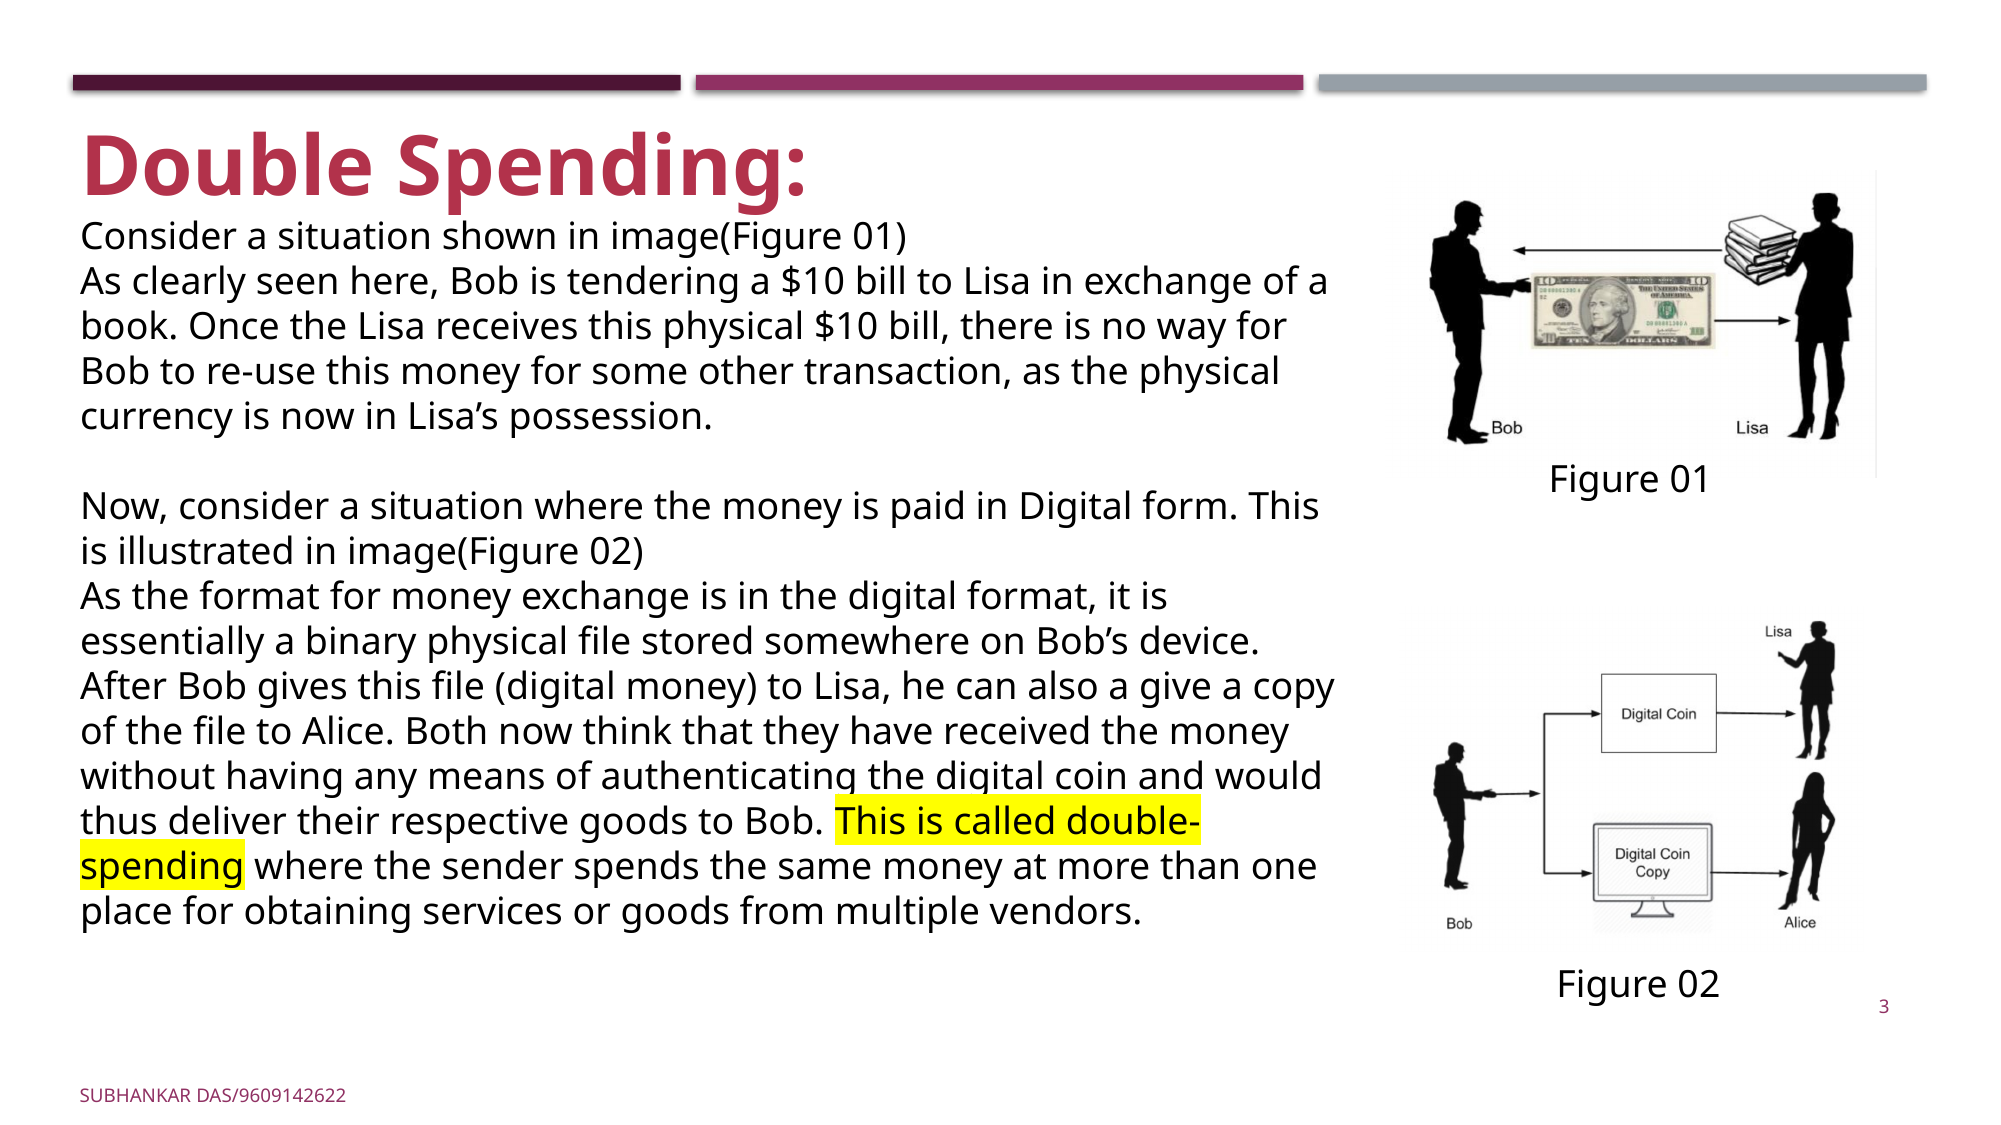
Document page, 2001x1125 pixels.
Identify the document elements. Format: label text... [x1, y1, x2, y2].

text_box Double Spending: Consider a situation shown in image(Figure 01) As clearly seen here, Bob is tendering a $10 bill to Lisa in exchange of a book. Once the Lisa receives this physical $10 bill, there is no way for Bob to re-use this money for some other transaction, as the physical currency is now in Lisa’s possession. Now, consider a situation where the money is paid in Digital form. This is illustrated in image(Figure 02) As the format for money exchange is in the digital format, it is essentially a binary physical file stored somewhere on Bob’s device. After Bob gives this file (digital money) to Lisa, he can also a give a copy of the file to Alice. Both now think that they have received the money without having any means of authenticating the digital coin and would thus deliver their respective goods to Bob. This is called double-spending where the sender spends the same money at more than one place for obtaining services or goods from multiple vendors. [65, 104, 1363, 940]
slide_number 3 [1732, 977, 1905, 1037]
footer Subhankar Das/9609142622 [64, 1065, 1200, 1125]
text_box Figure 02 [1541, 952, 1992, 1013]
picture [1399, 606, 1864, 952]
picture [1385, 169, 1877, 479]
text_box Figure 01 [1533, 447, 1984, 508]
